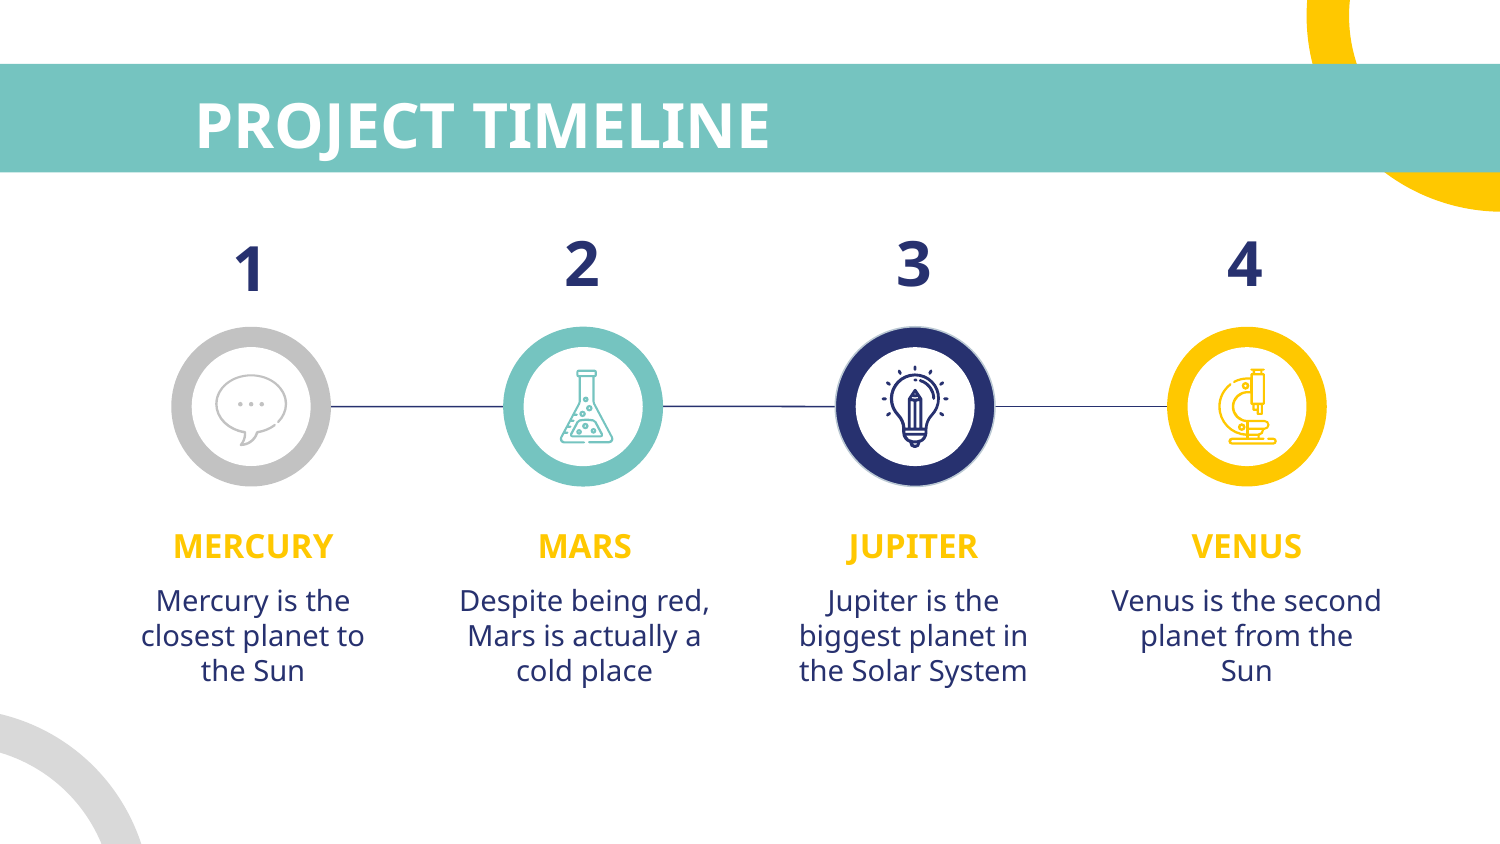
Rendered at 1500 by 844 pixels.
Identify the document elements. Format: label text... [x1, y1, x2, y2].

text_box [170, 326, 332, 487]
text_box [835, 326, 996, 487]
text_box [214, 374, 288, 447]
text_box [559, 369, 614, 444]
subtitle MERCURY [101, 510, 405, 567]
subtitle JUPITER [762, 510, 1065, 567]
subtitle Mercury is the closest planet to the Sun [101, 567, 405, 758]
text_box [1218, 368, 1278, 445]
title PROJECT TIMELINE [179, 71, 1449, 166]
subtitle VENUS [1095, 510, 1399, 567]
title 4 [1178, 227, 1313, 296]
text_box [523, 347, 643, 467]
title 3 [846, 227, 982, 296]
title 1 [183, 229, 319, 303]
subtitle Jupiter is the biggest planet in the Solar System [762, 567, 1065, 758]
text_box [503, 326, 664, 487]
title 2 [515, 227, 650, 296]
subtitle Despite being red, Mars is actually a cold place [433, 567, 736, 758]
subtitle Venus is the second planet from the Sun [1095, 567, 1399, 758]
subtitle MARS [433, 510, 736, 567]
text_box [1166, 326, 1327, 487]
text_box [881, 365, 949, 448]
